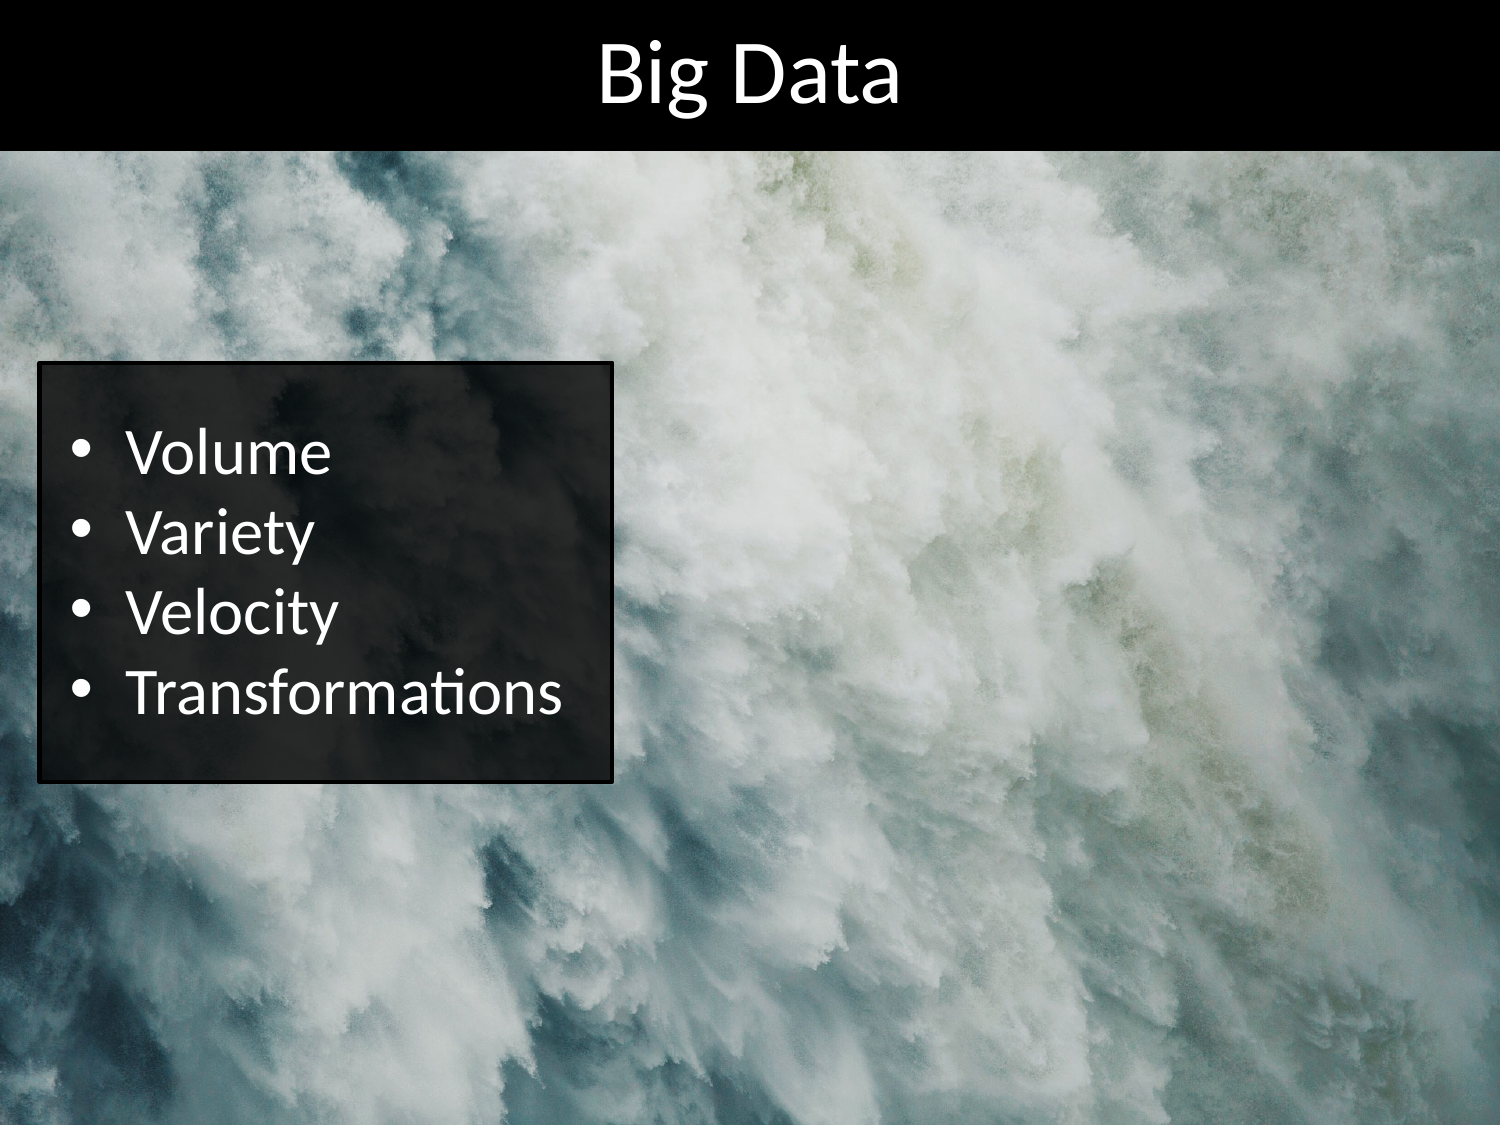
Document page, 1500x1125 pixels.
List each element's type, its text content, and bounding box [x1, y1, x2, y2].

picture [0, 124, 1500, 1125]
text_box Big Data [0, 0, 1500, 124]
